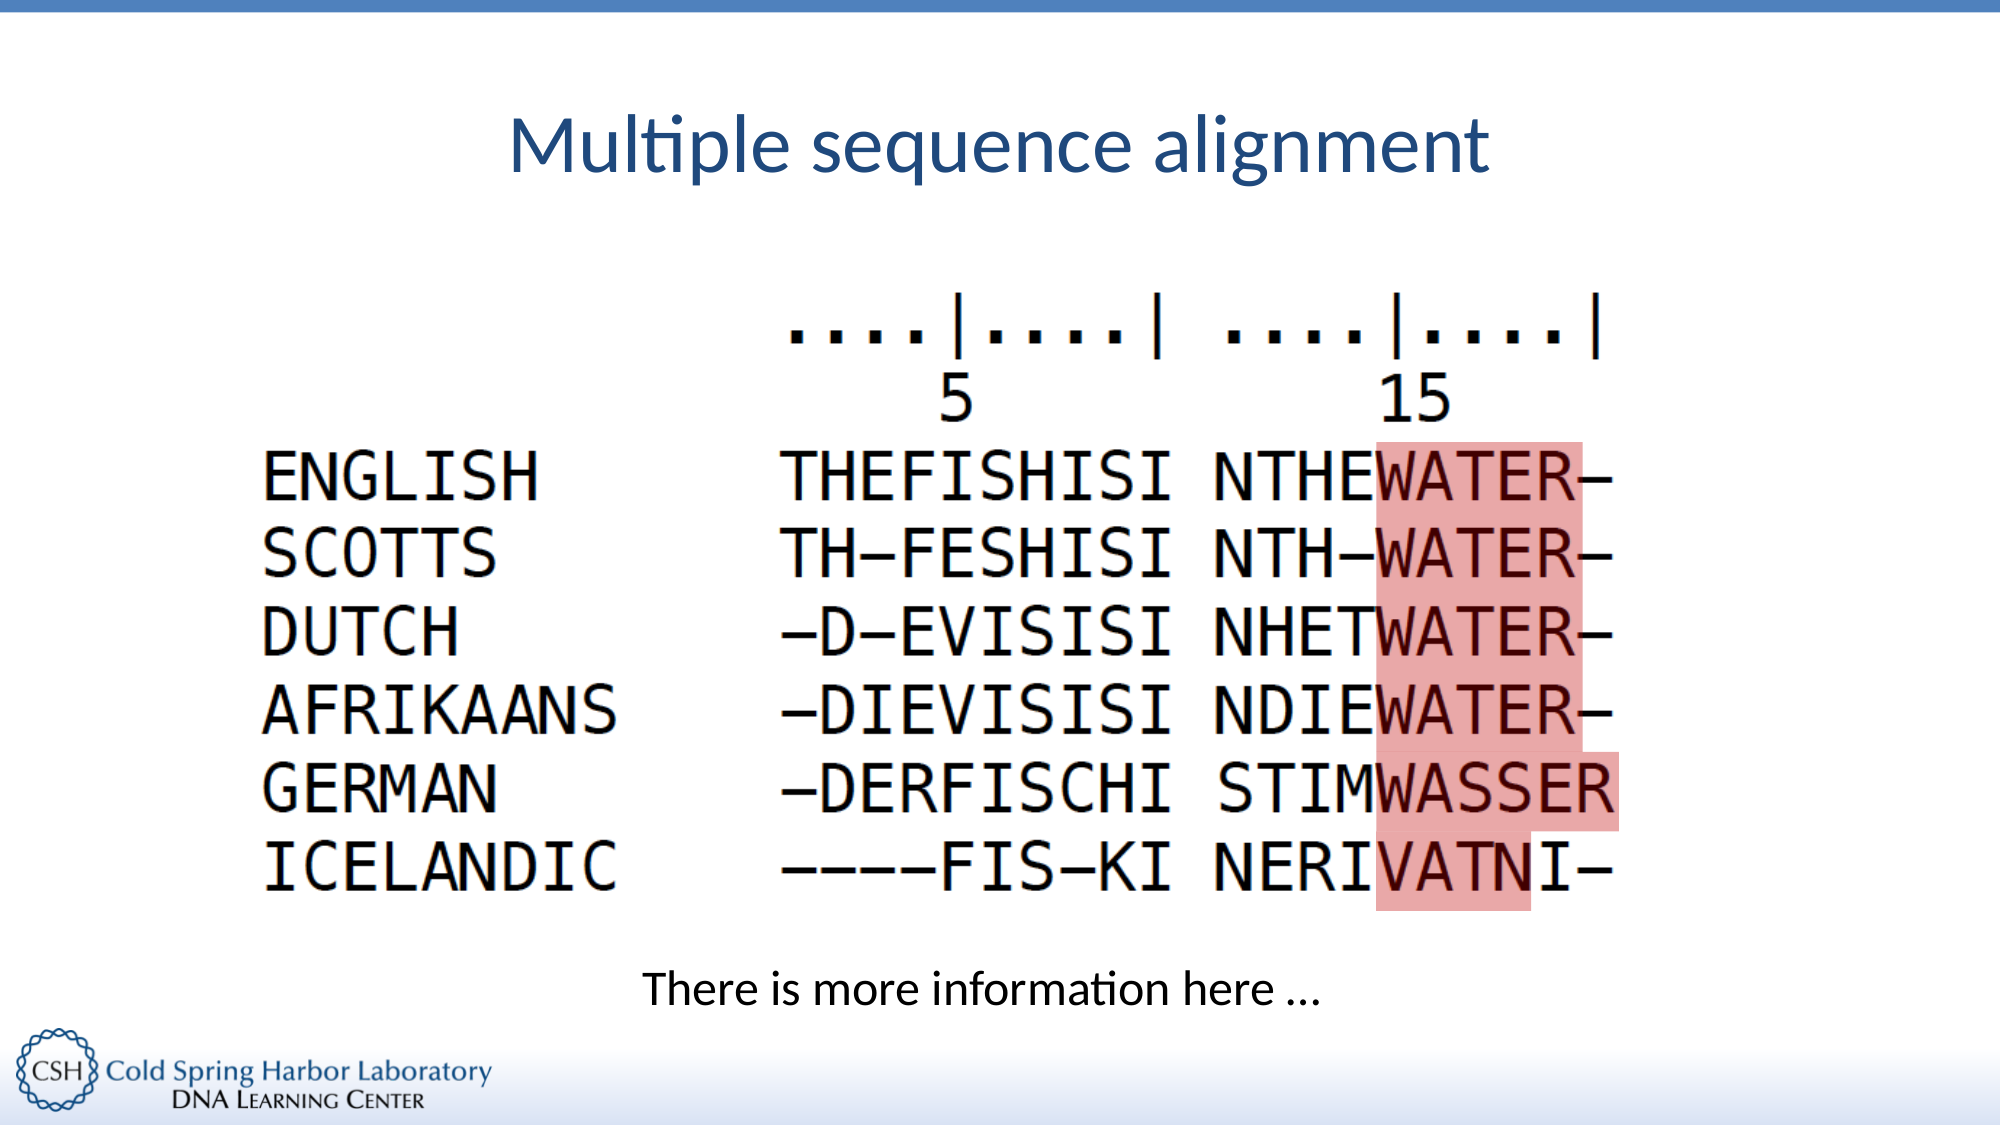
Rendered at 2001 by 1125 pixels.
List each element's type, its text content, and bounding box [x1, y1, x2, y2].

picture [227, 257, 1647, 949]
title Multiple sequence alignment [99, 45, 1900, 233]
picture [16, 1028, 493, 1113]
text_box There is more information here … [627, 957, 1337, 1024]
